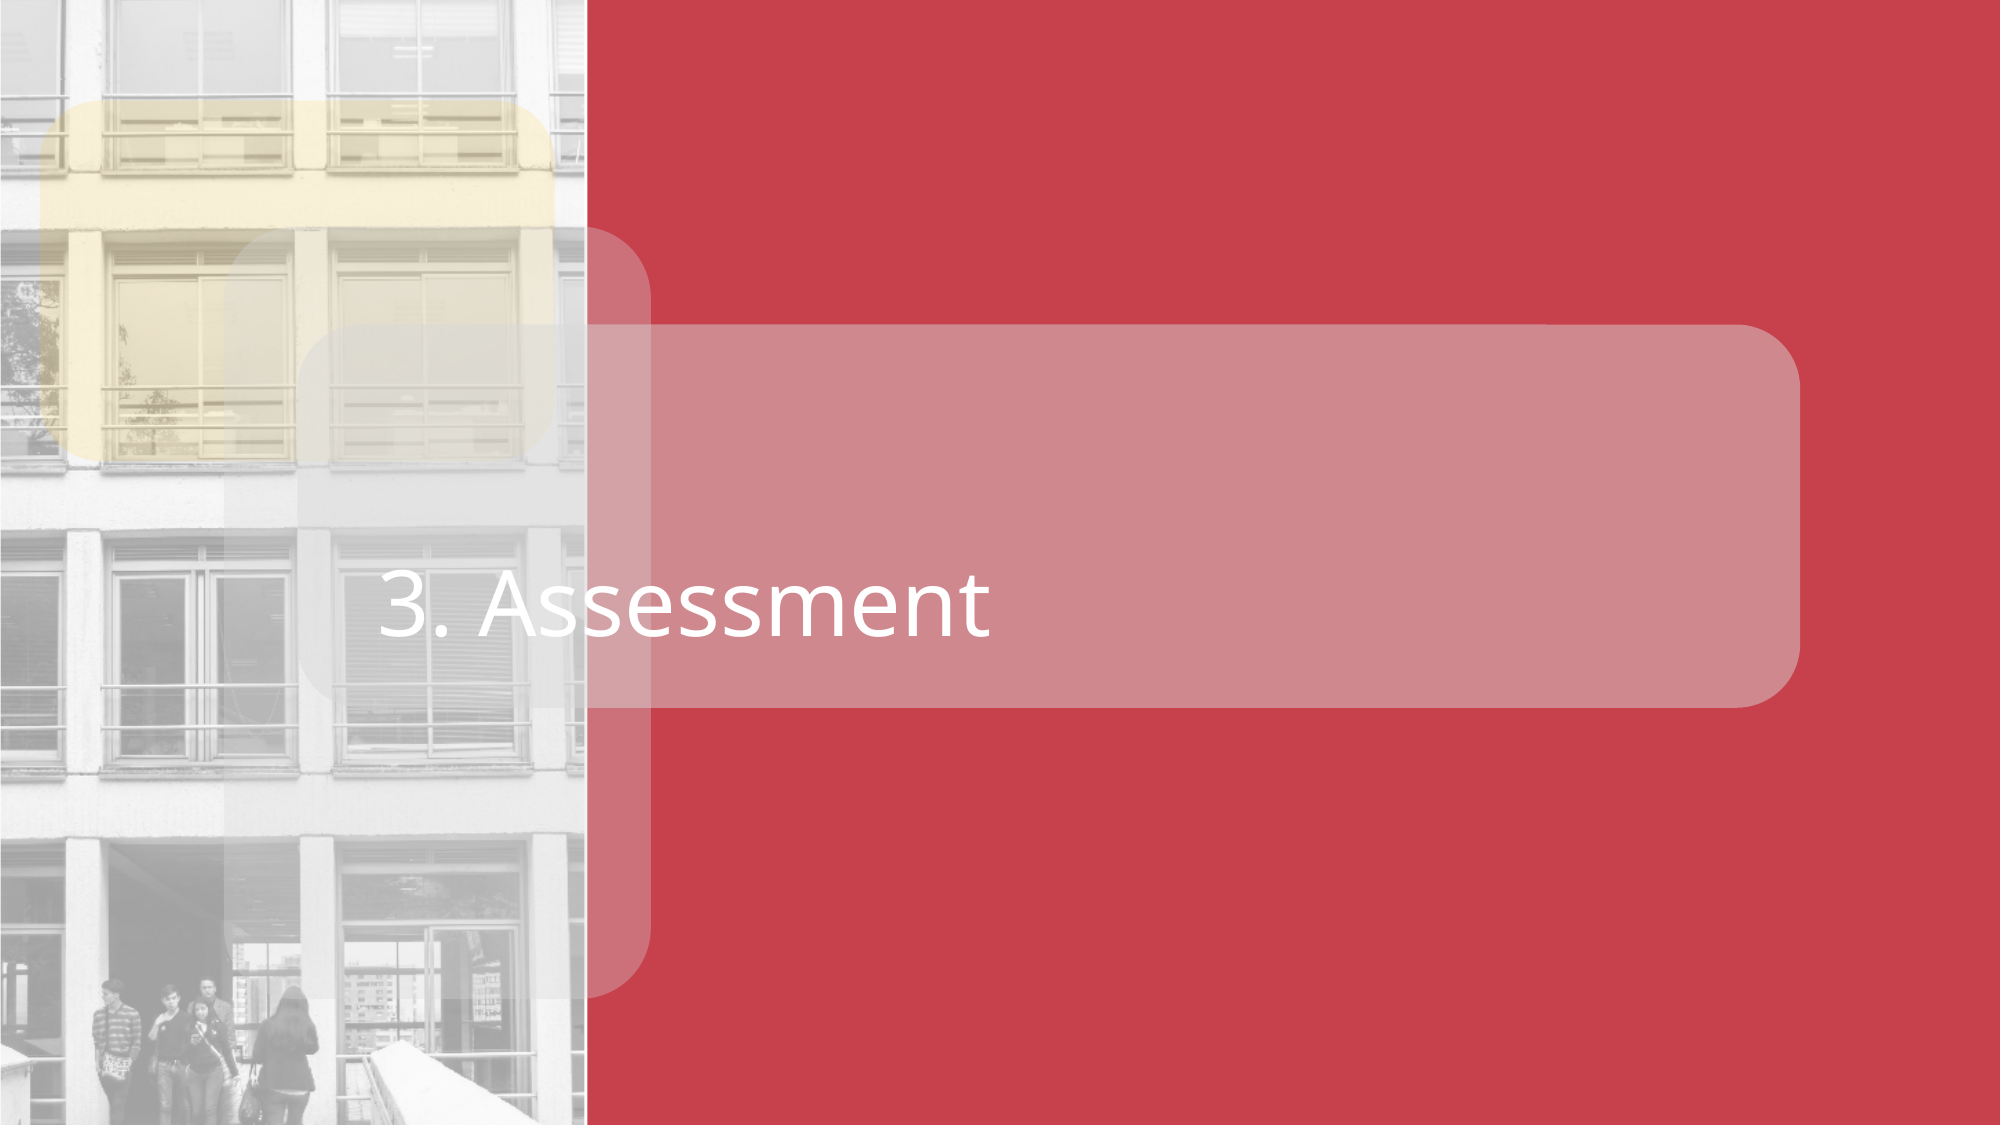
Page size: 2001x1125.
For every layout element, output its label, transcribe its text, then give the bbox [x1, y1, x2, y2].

title 3. Assessment [362, 196, 1862, 665]
